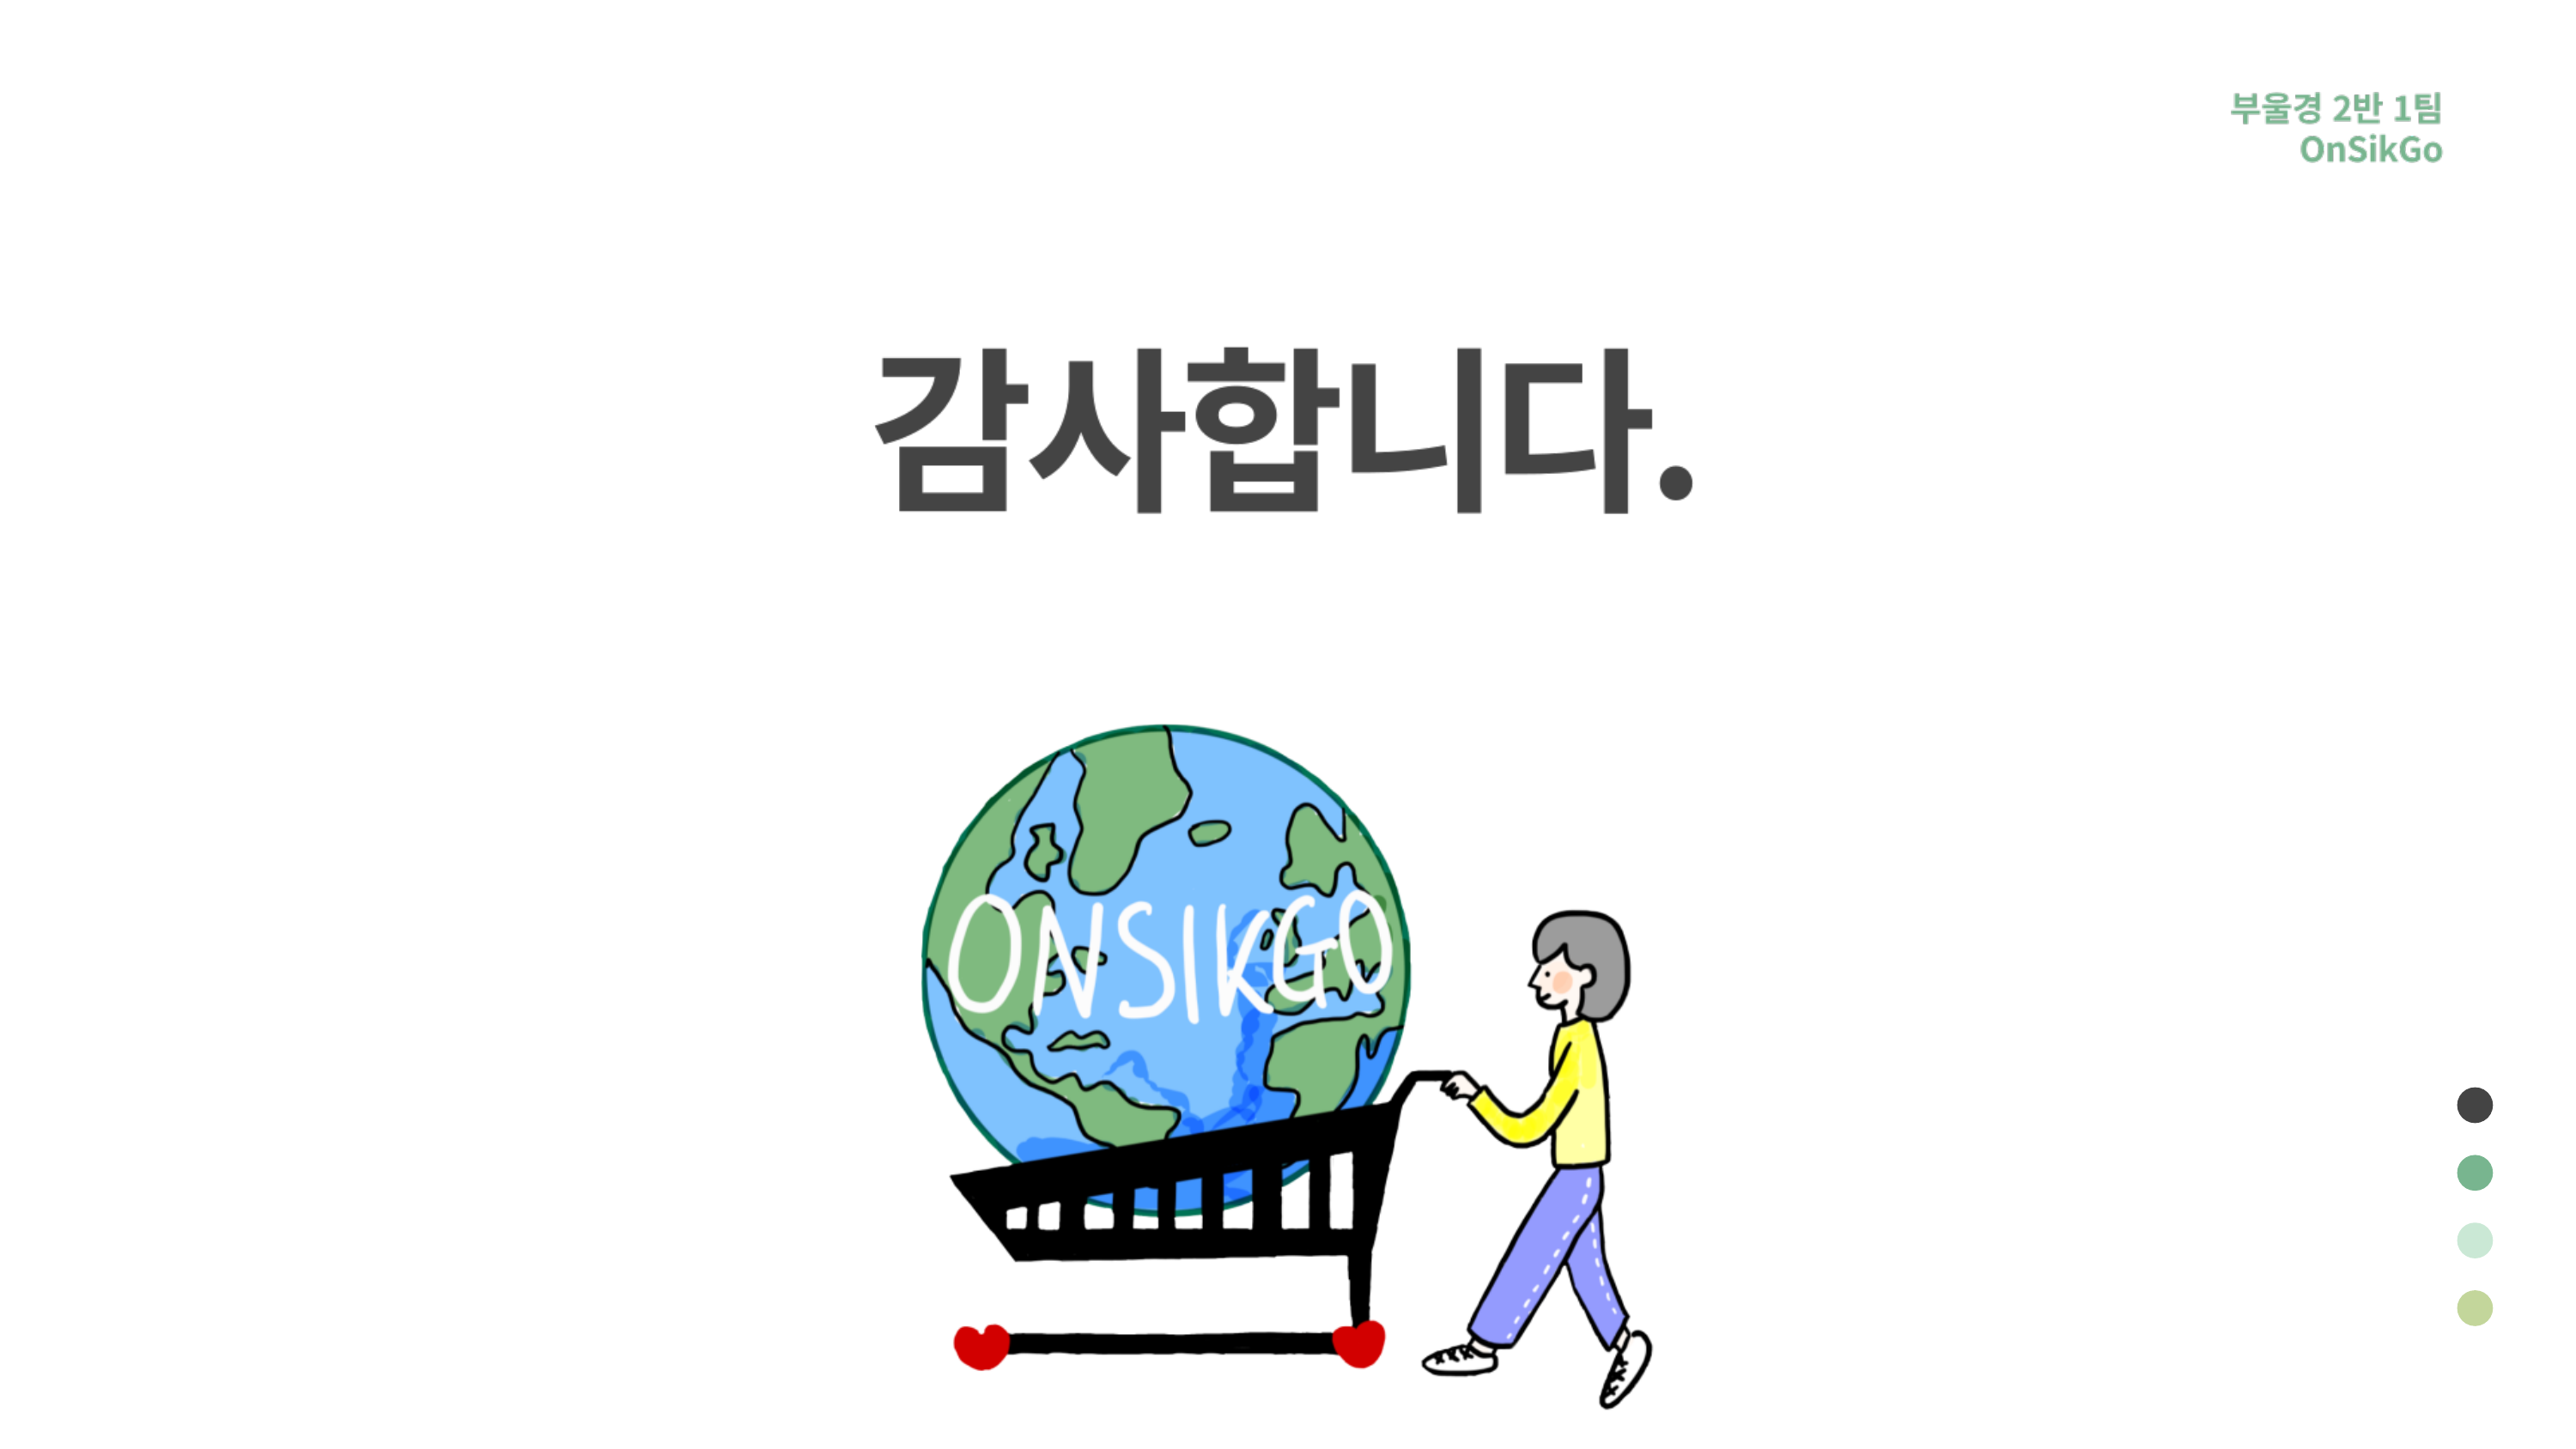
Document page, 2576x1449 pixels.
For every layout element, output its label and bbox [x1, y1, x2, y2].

text_box [2457, 1087, 2494, 1124]
text_box [920, 724, 1655, 1411]
picture [2202, 76, 2459, 191]
text_box [2457, 1290, 2494, 1326]
picture [702, 271, 1776, 596]
text_box [2457, 1155, 2494, 1191]
text_box [2457, 1222, 2494, 1258]
